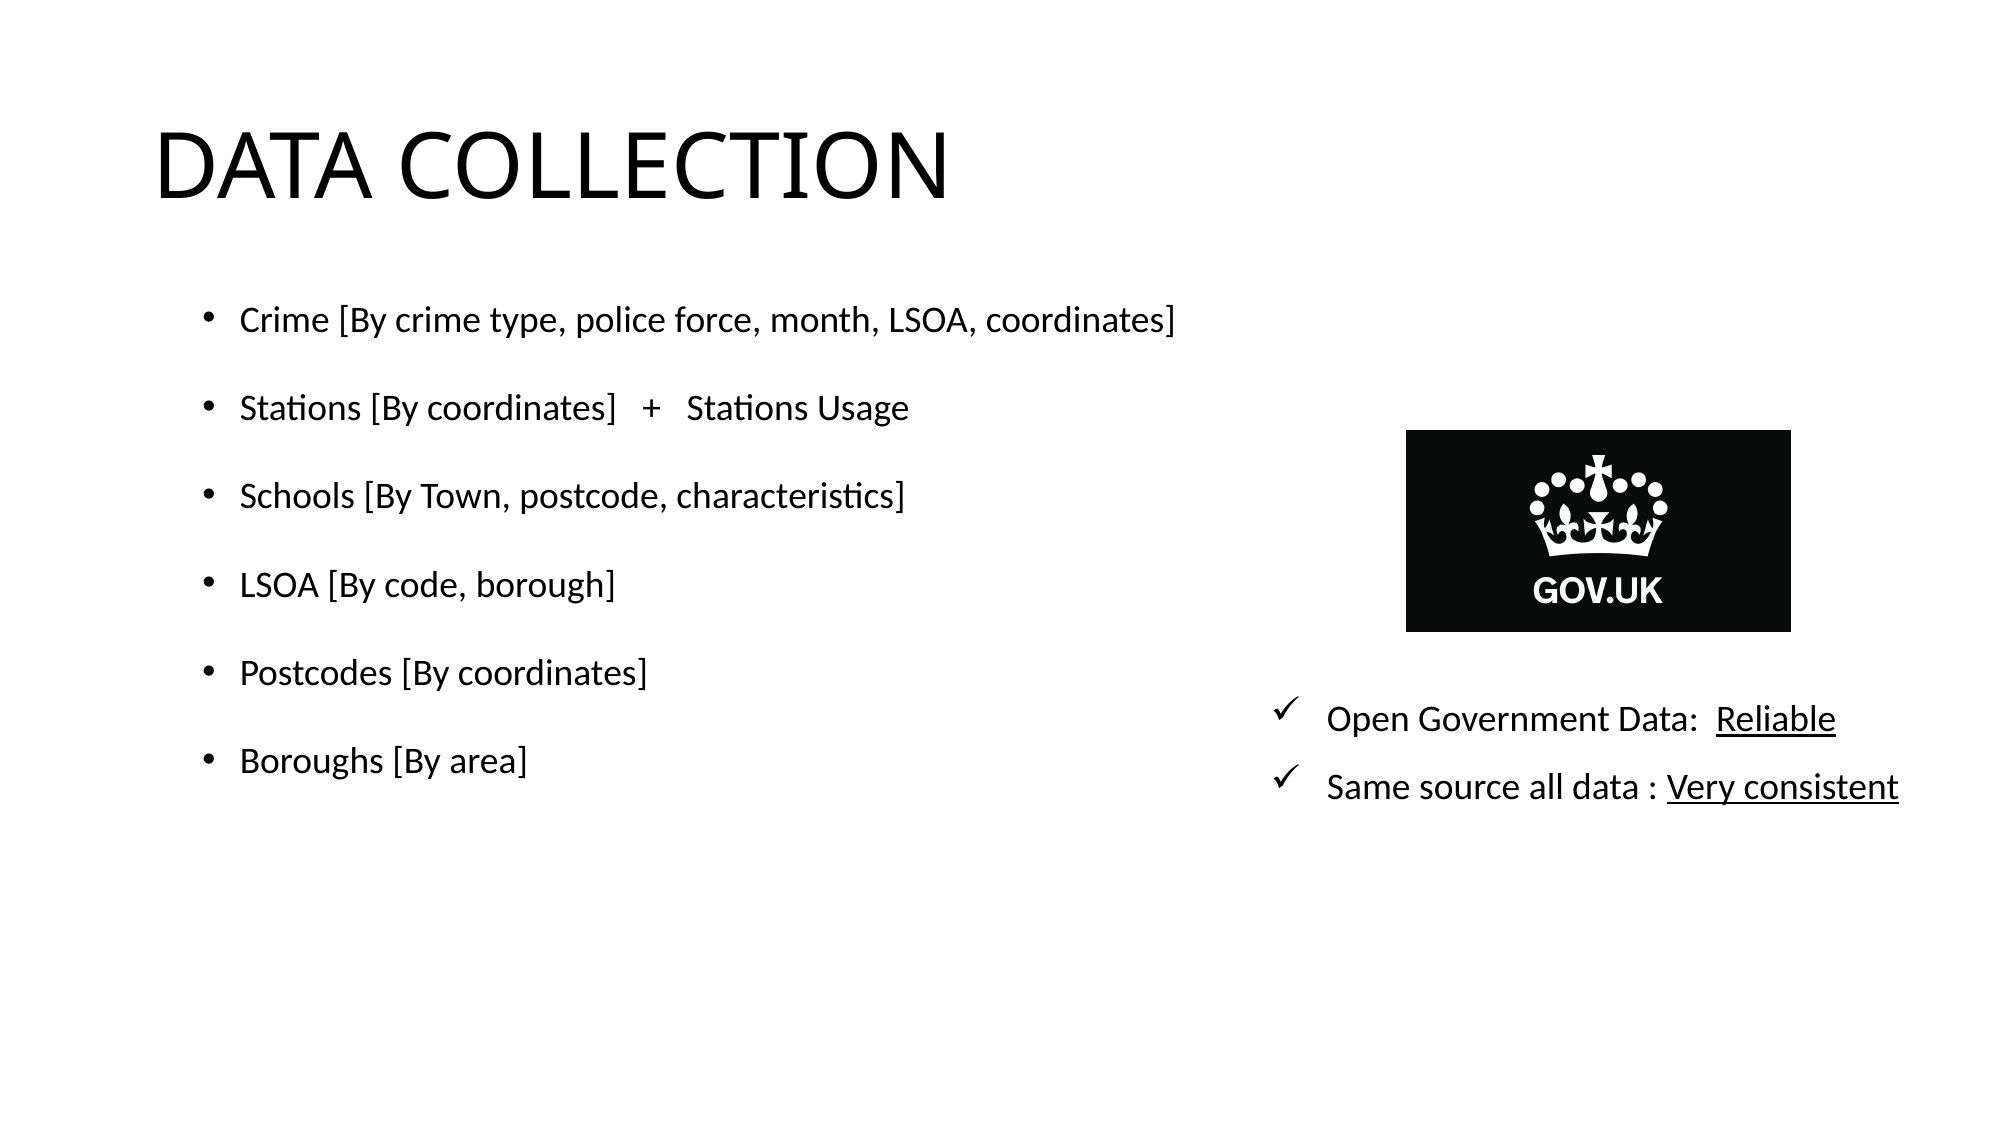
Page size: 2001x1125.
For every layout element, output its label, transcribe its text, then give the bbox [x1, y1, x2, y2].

text_box Open Government Data: Reliable Same source all data : Very consistent [1255, 664, 1942, 815]
picture [1406, 430, 1791, 632]
list Crime [By crime type, police force, month, LSOA, coordinates] Stations [By coordinates] + Stations Usage Schools [By Town, postcode, characteristics] LSOA [By code, borough] Postcodes [By coordinates] Boroughs [By area] [187, 264, 1753, 985]
title DATA COLLECTION [137, 59, 1863, 278]
